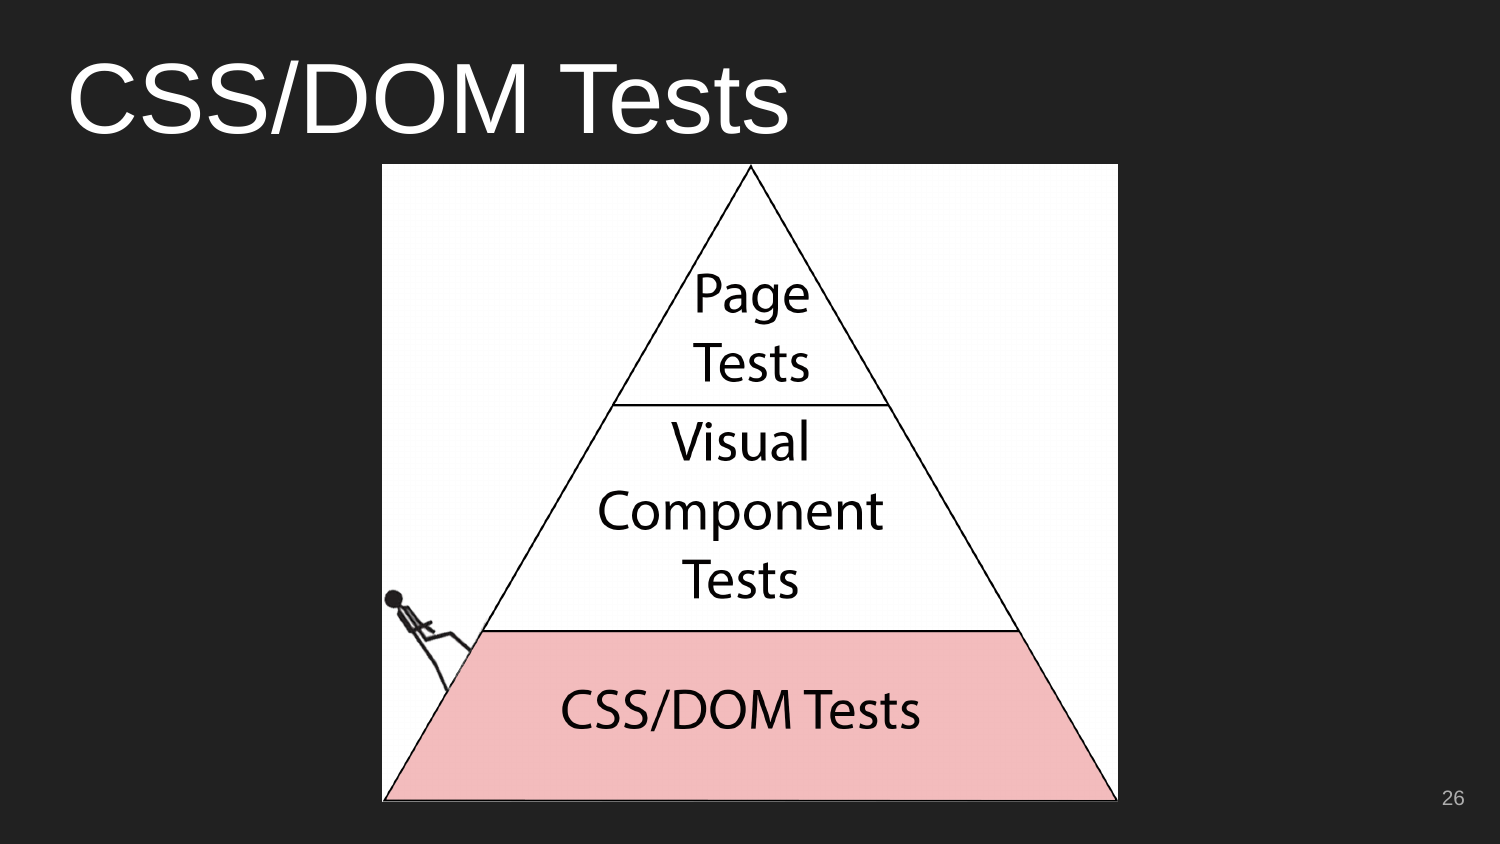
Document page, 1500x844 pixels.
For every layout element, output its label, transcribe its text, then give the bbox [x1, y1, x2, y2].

slide_number ‹#› [1389, 764, 1480, 830]
picture [382, 163, 1118, 802]
title CSS/DOM Tests [51, 18, 1449, 113]
